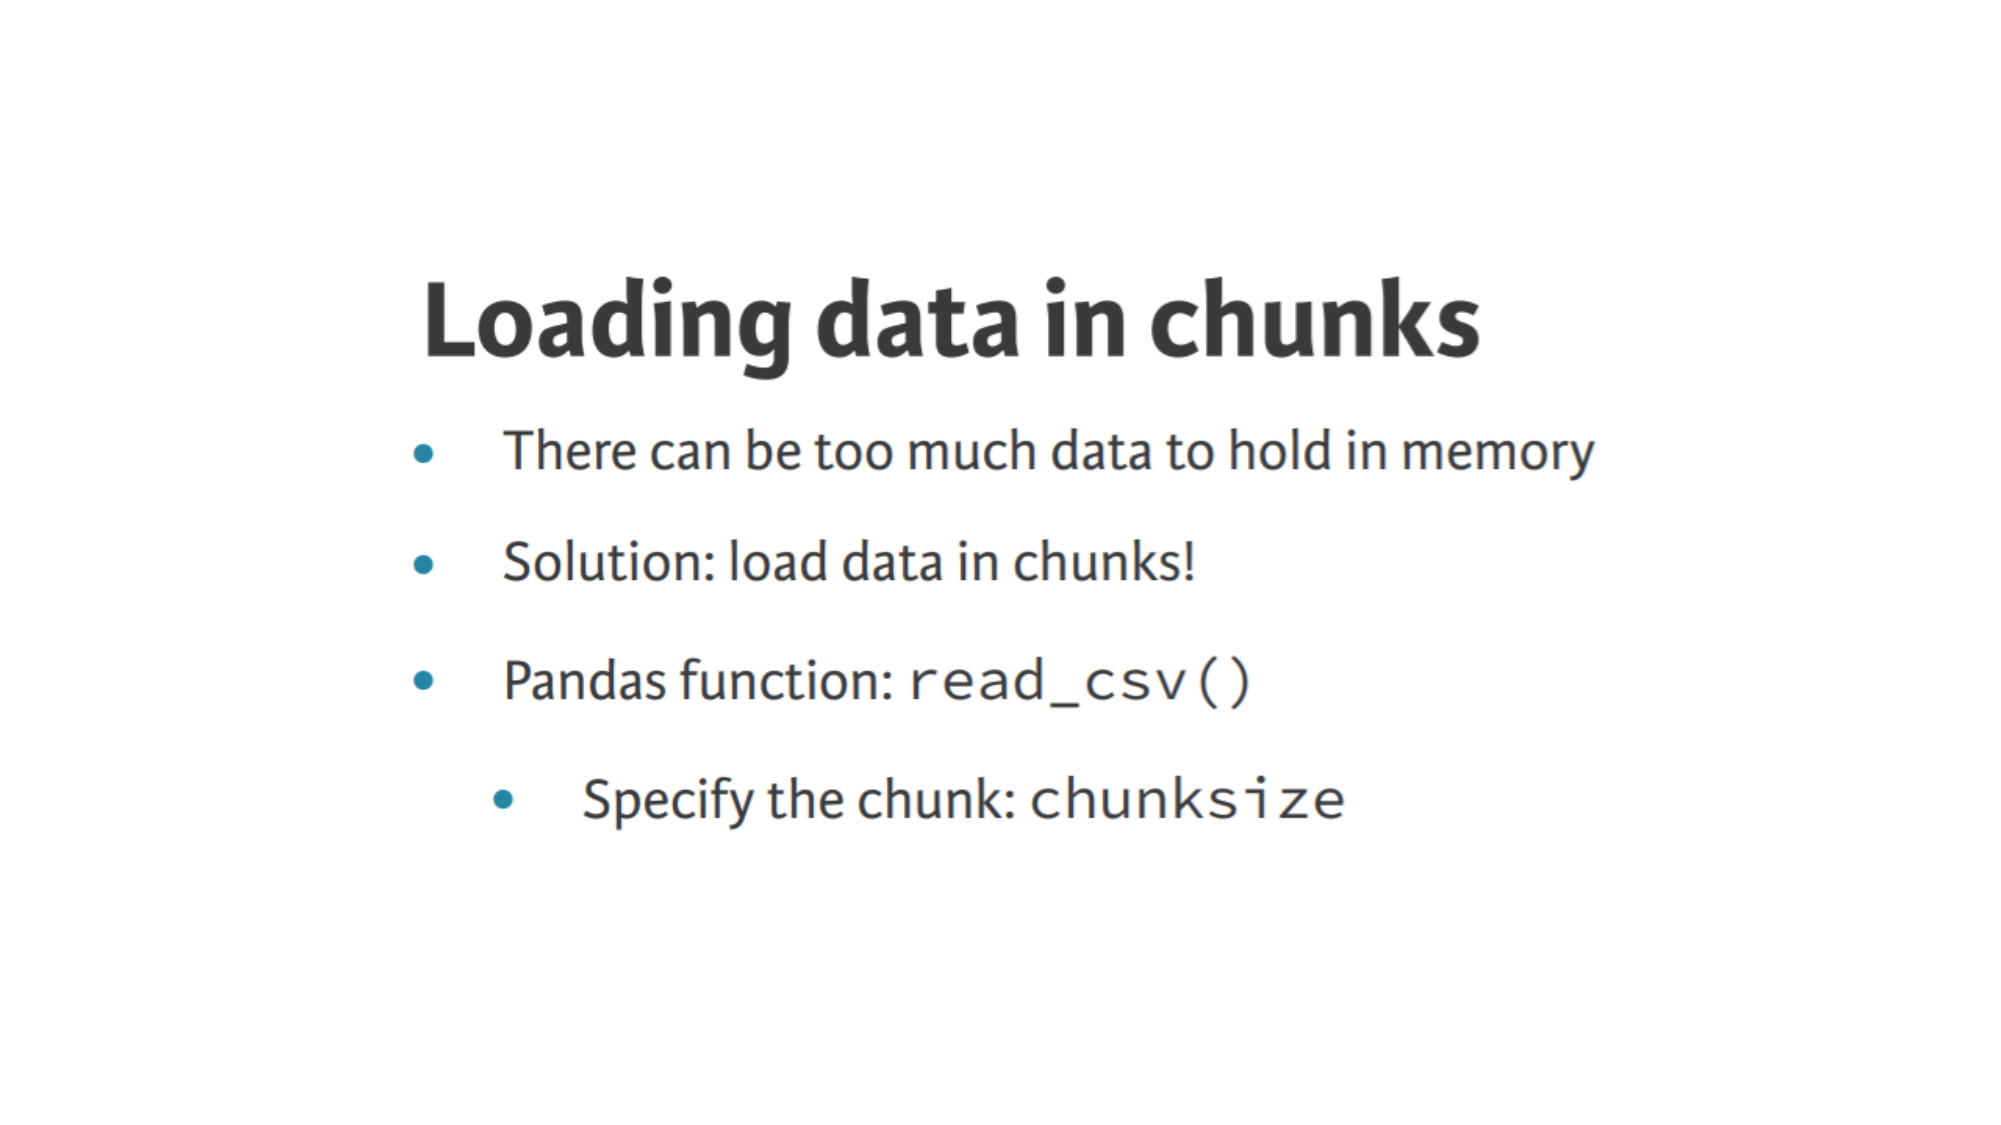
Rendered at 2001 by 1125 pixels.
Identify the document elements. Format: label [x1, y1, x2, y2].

picture [373, 252, 1627, 873]
